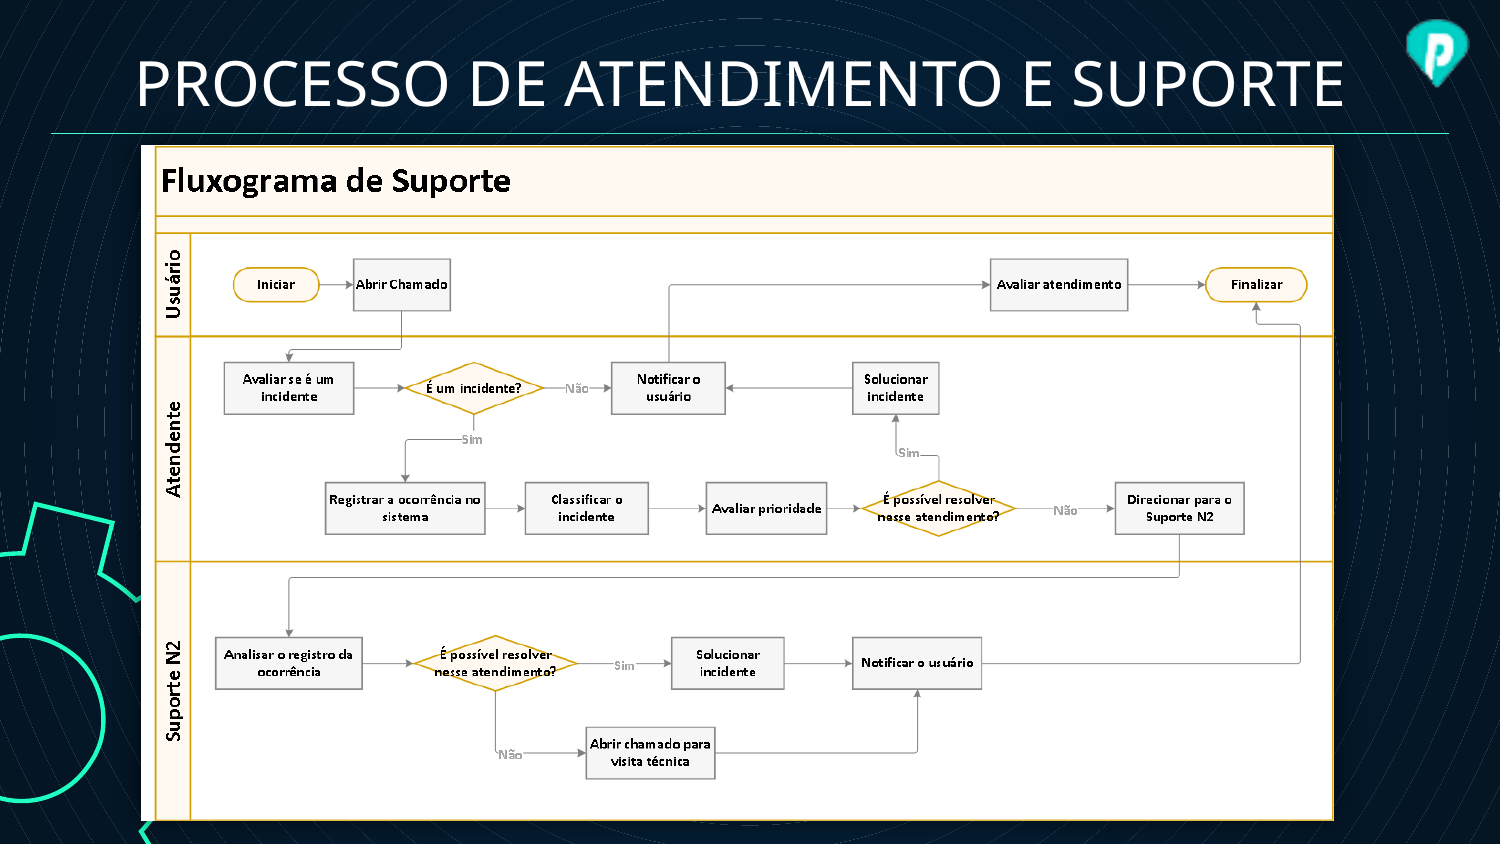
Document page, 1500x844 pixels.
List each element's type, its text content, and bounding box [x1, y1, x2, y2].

picture [1403, 18, 1477, 92]
picture [141, 145, 1334, 822]
title PROCESSO DE ATENDIMENTO E SUPORTE [42, 34, 1441, 134]
